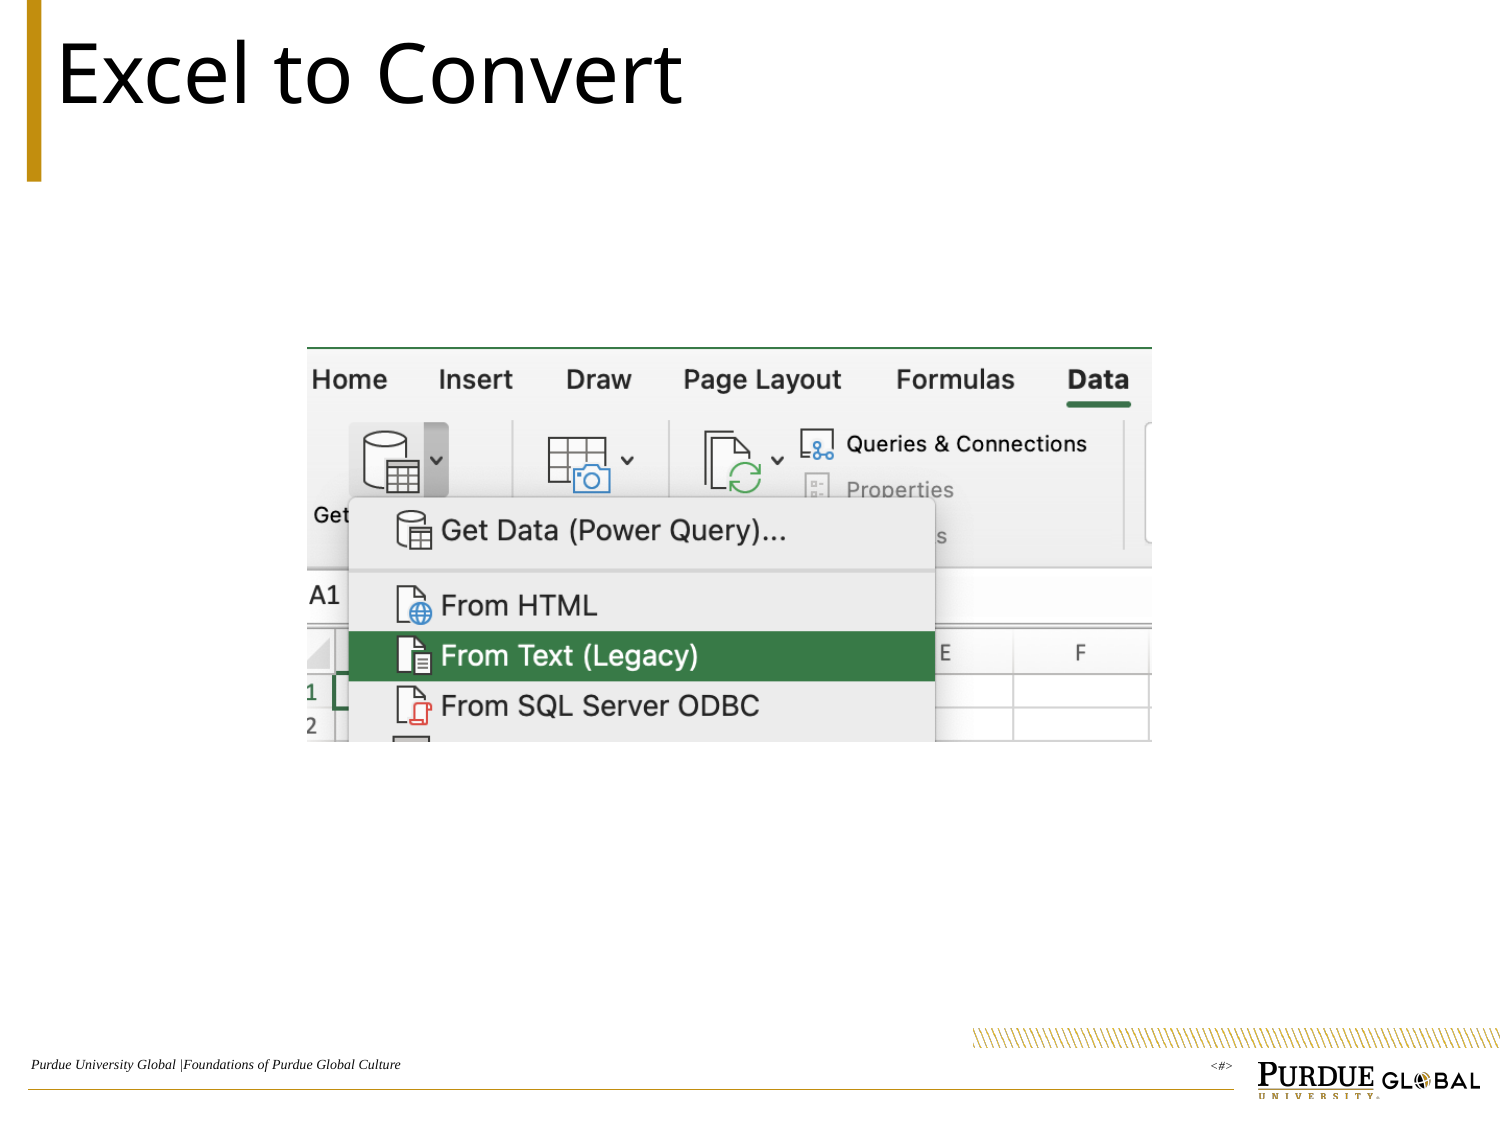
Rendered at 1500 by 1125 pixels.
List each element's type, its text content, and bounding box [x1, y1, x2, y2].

picture [307, 347, 1152, 742]
text_box Excel to Convert [55, 20, 1102, 155]
text_box Purdue University Global |Foundations of Purdue Global Culture [15, 1047, 495, 1081]
picture [972, 1028, 1500, 1049]
text_box [15, 204, 1405, 1037]
picture [1258, 1062, 1480, 1099]
